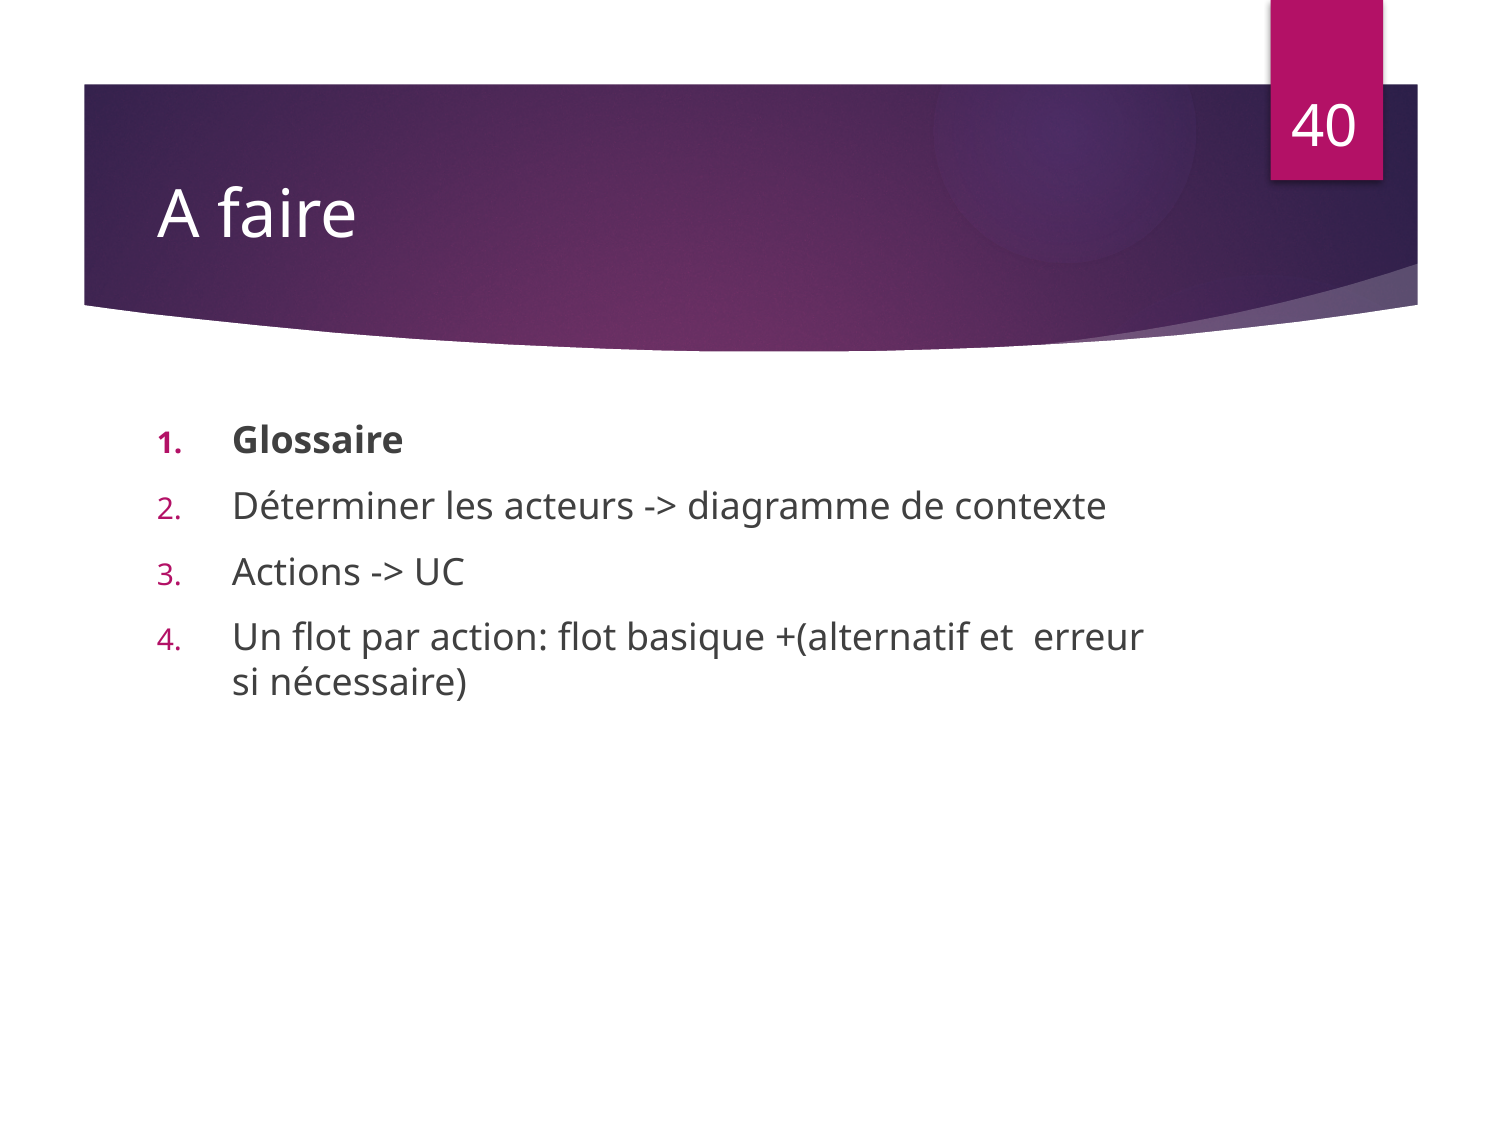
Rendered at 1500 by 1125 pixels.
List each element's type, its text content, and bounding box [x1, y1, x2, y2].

slide_number 40 [1259, 48, 1390, 175]
title A faire [142, 152, 1183, 269]
list Glossaire Déterminer les acteurs -> diagramme de contexte Actions -> UC Un flot par action: flot basique +(alternatif et erreur si nécessaire) [141, 408, 1183, 988]
